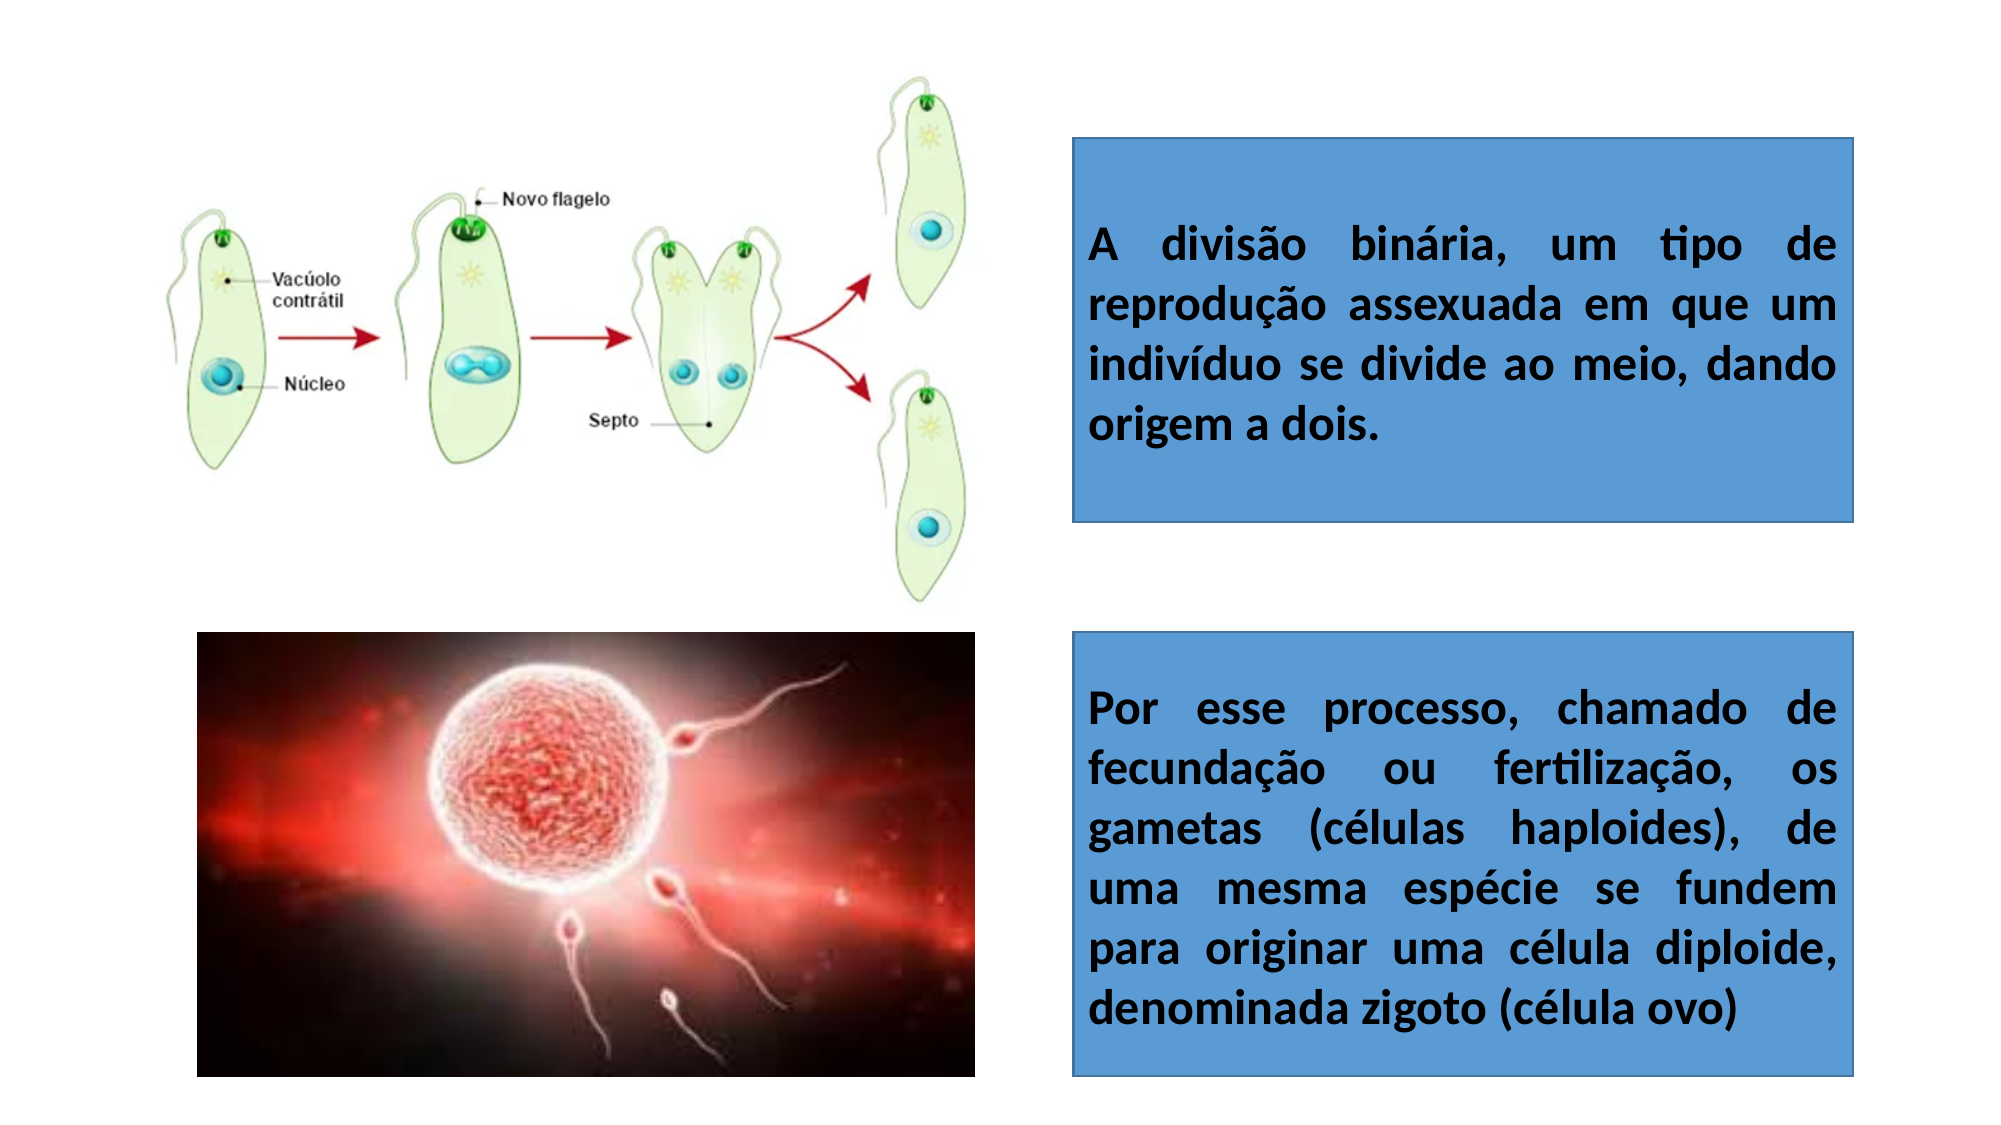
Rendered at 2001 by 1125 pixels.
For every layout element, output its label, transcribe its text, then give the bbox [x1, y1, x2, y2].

text_box Por esse processo, chamado de fecundação ou fertilização, os gametas (células haploides), de uma mesma espécie se fundem para originar uma célula diploide, denominada zigoto (célula ovo) [1072, 631, 1854, 1077]
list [112, 27, 1020, 633]
text_box A divisão binária, um tipo de reprodução assexuada em que um indivíduo se divide ao meio, dando origem a dois. [1072, 137, 1854, 523]
picture [197, 632, 975, 1077]
